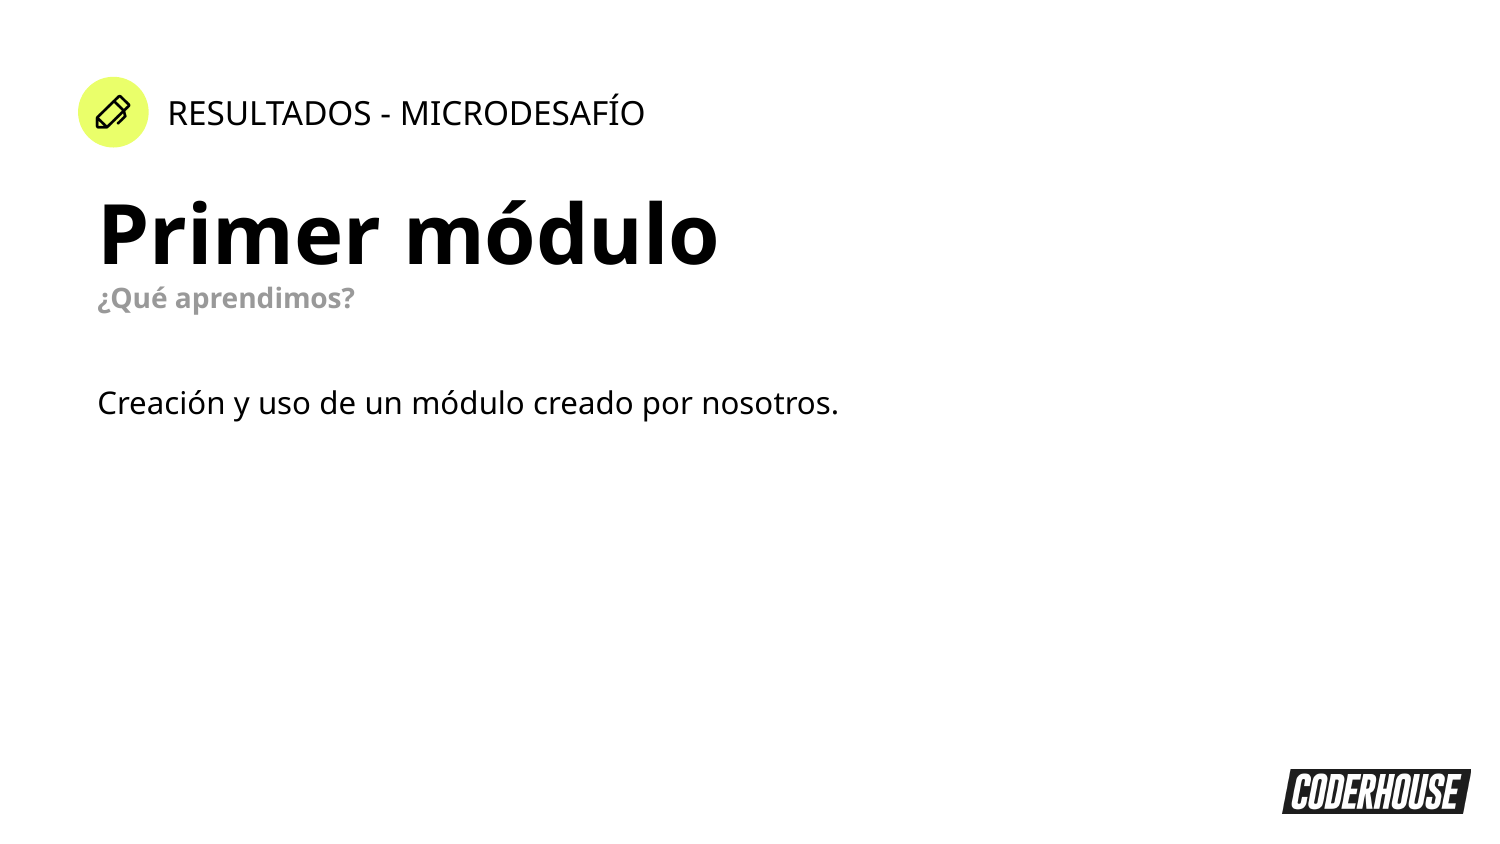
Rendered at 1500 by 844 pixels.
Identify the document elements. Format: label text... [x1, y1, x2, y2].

picture [1281, 769, 1471, 814]
text_box Creación y uso de un módulo creado por nosotros. [82, 368, 1372, 437]
text_box RESULTADOS - MICRODESAFÍO [152, 76, 780, 147]
text_box Primer módulo [82, 177, 901, 298]
text_box ¿Qué aprendimos? [82, 265, 1174, 329]
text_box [77, 76, 149, 148]
